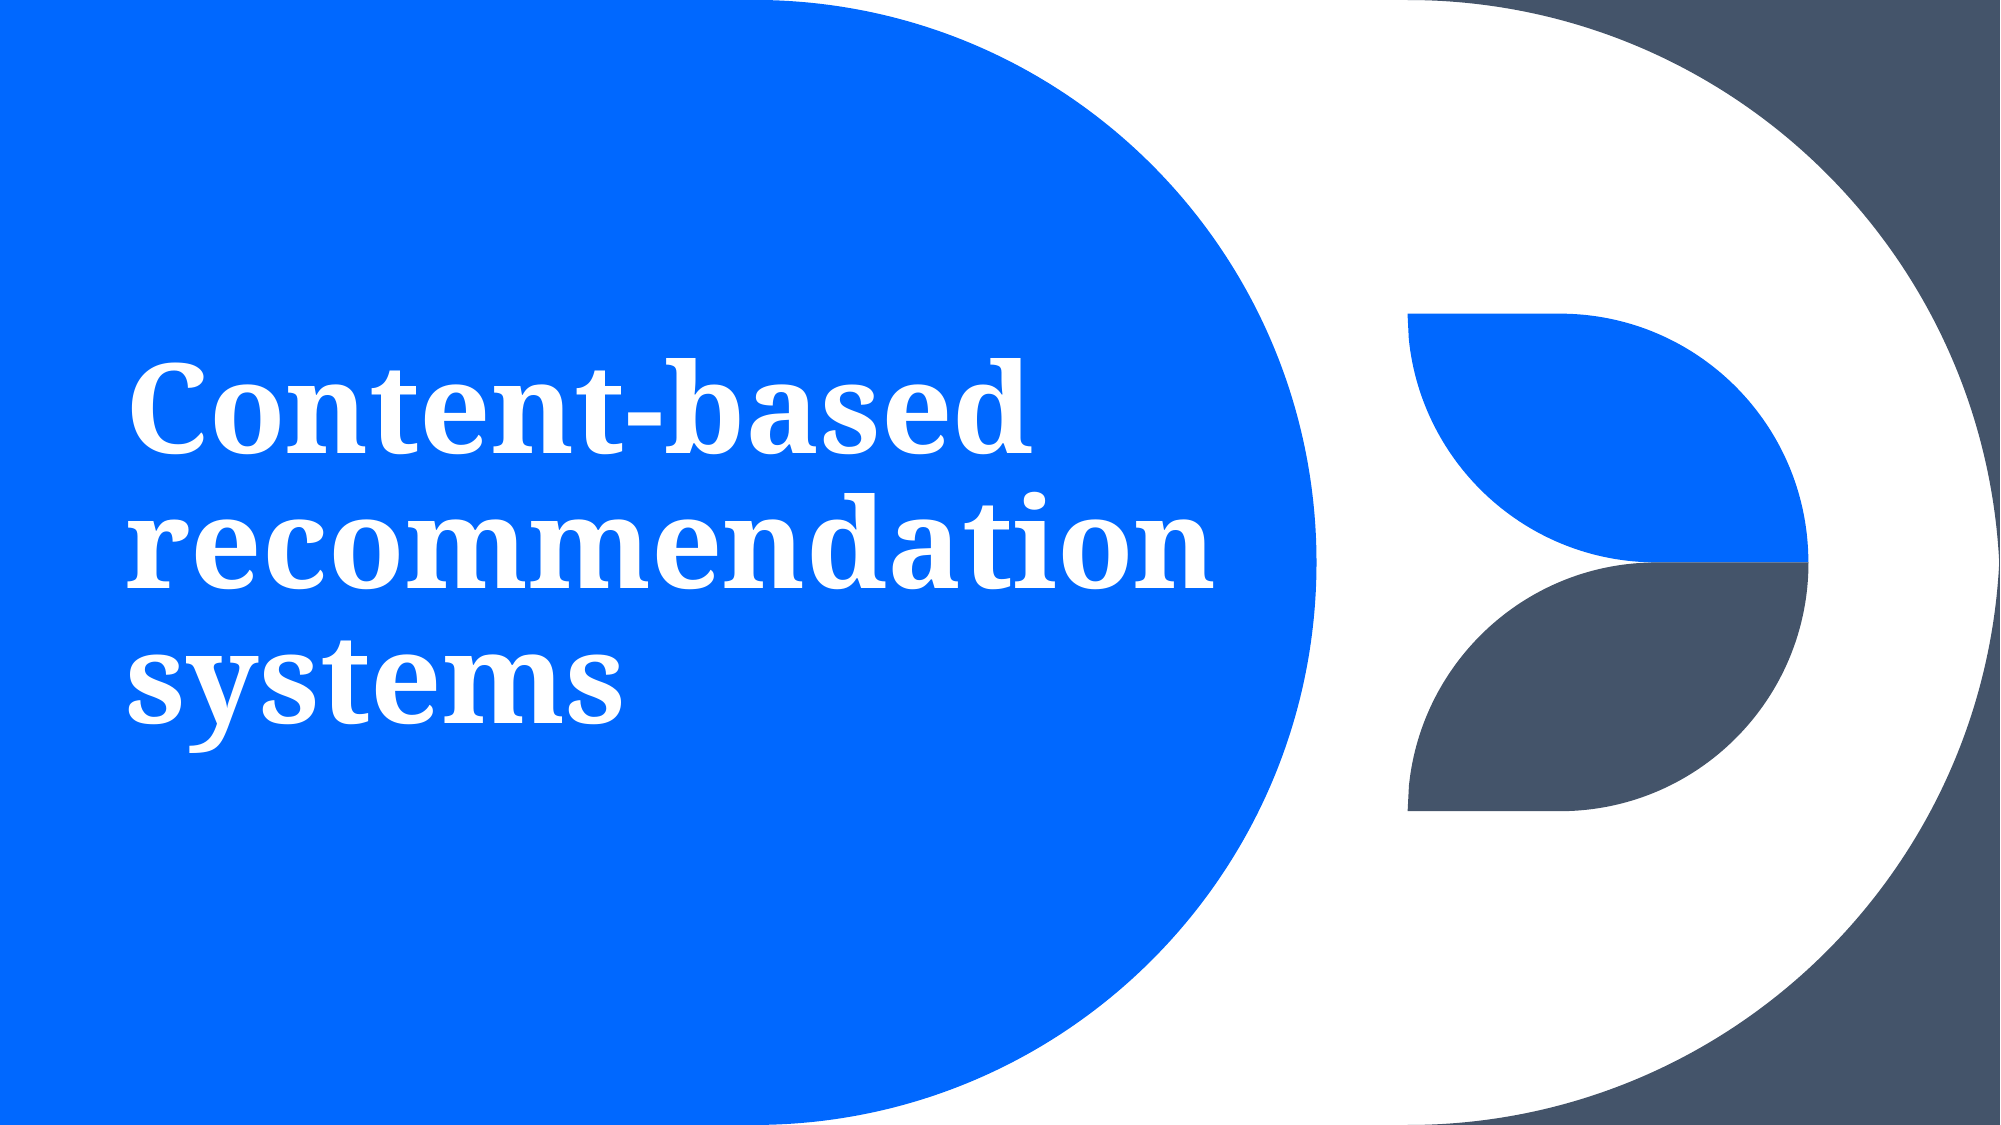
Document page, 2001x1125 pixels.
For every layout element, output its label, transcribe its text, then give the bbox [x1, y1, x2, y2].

title Content-based recommendation systems [110, 366, 1407, 759]
